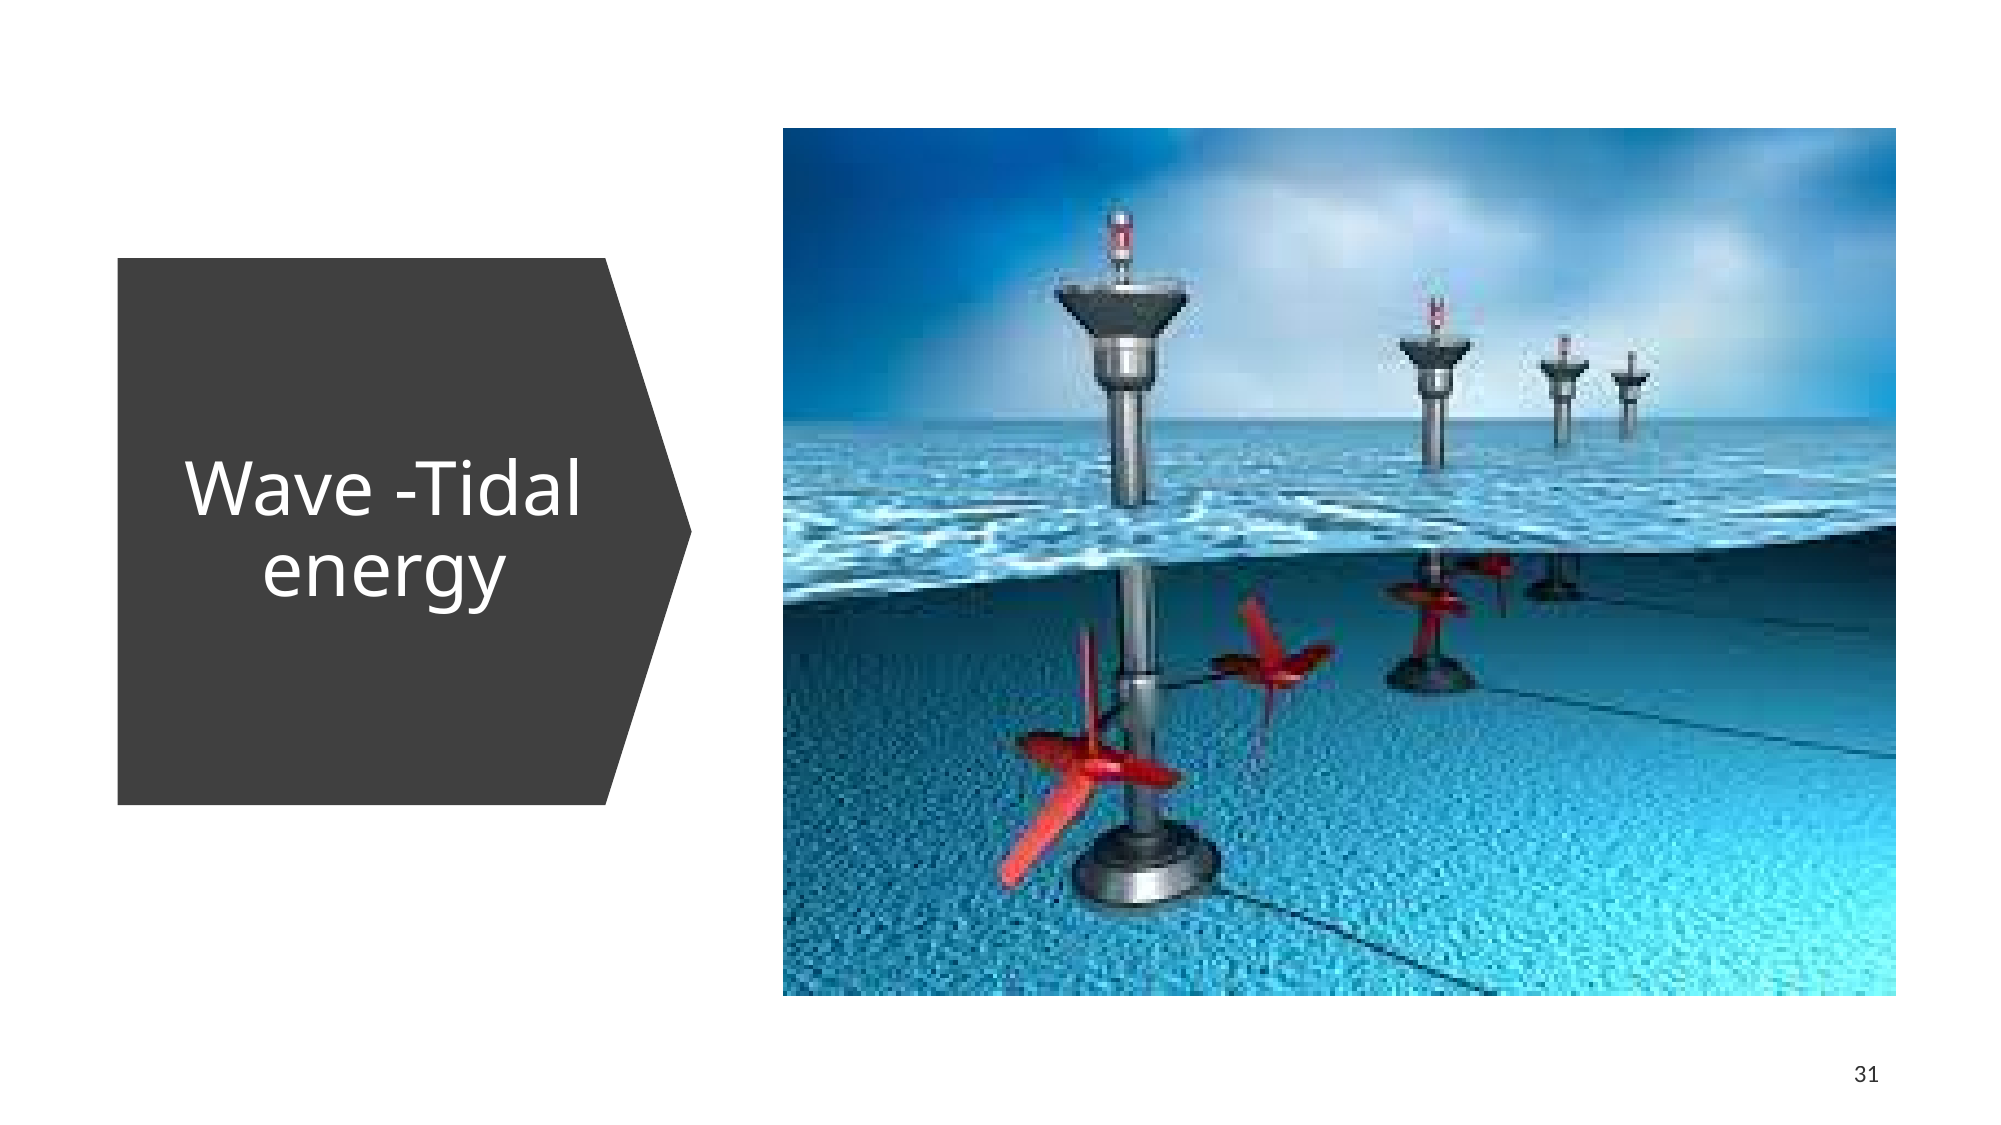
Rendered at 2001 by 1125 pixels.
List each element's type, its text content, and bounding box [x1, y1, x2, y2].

text_box [116, 257, 693, 807]
slide_number 31 [1810, 1042, 1895, 1103]
picture [783, 128, 1896, 996]
title Wave -Tidal energy [168, 322, 601, 741]
